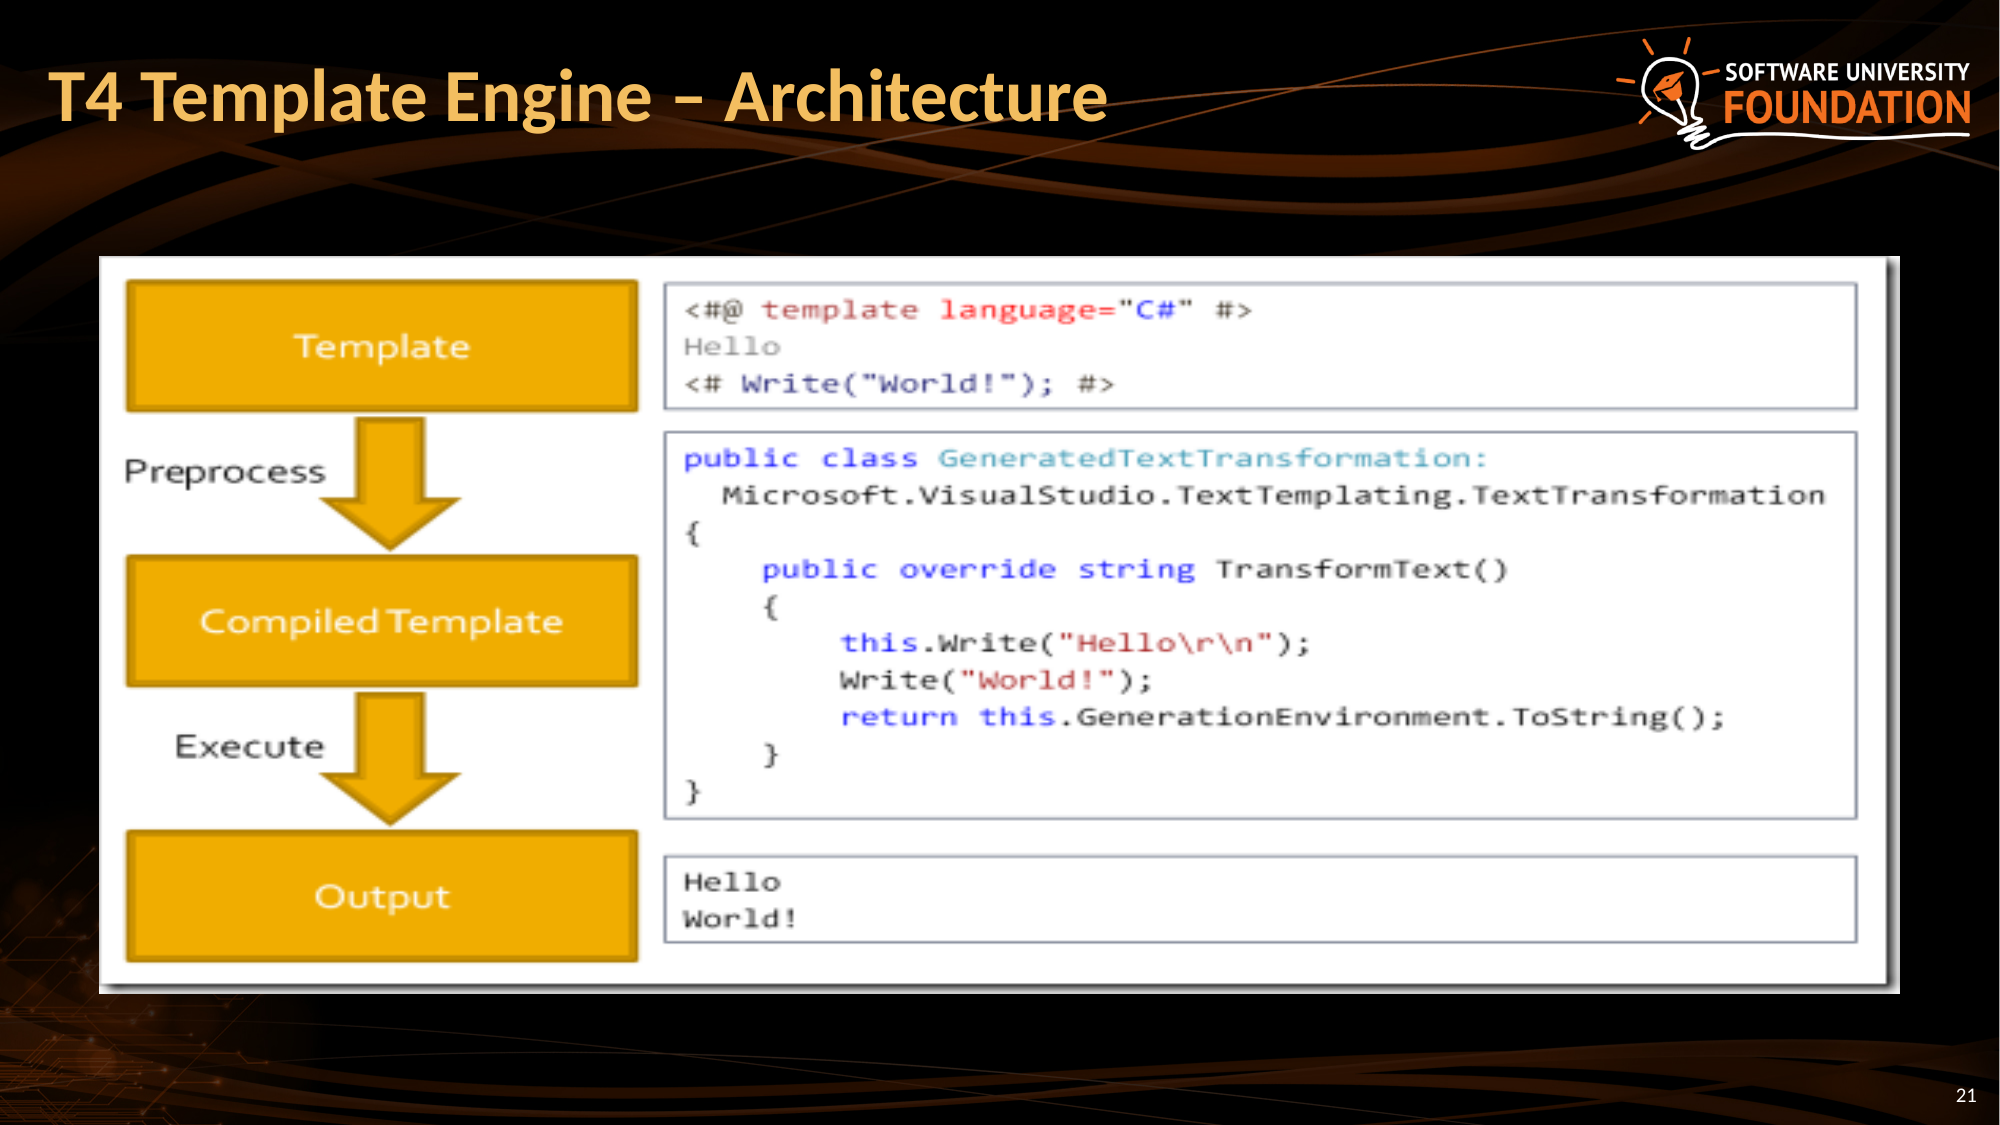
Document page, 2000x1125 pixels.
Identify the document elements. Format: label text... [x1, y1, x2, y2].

title T4 Template Engine – Architecture [30, 6, 1602, 189]
slide_number 21 [1882, 1074, 1983, 1113]
picture [0, 0, 2000, 1125]
